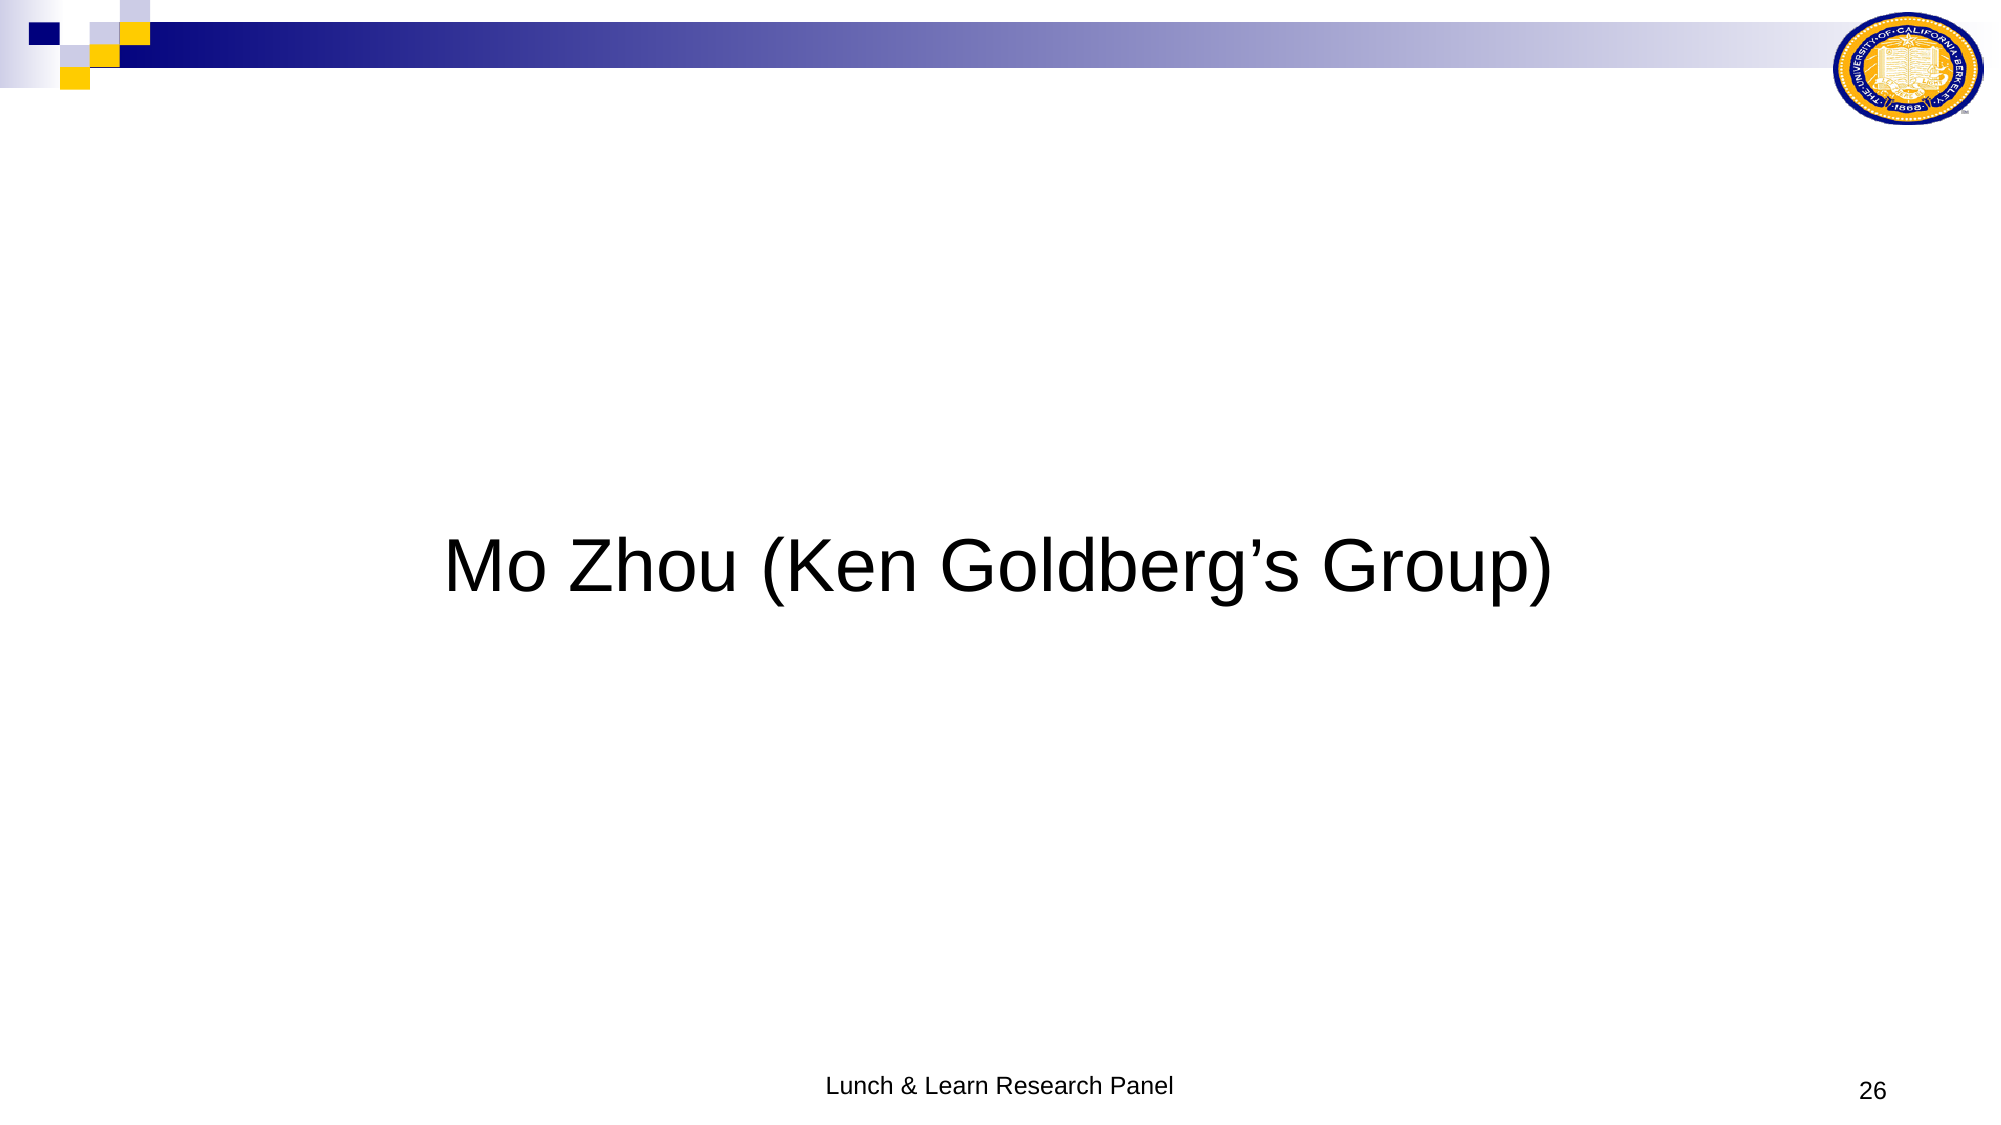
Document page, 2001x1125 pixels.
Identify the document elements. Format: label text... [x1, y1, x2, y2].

text_box Mo Zhou (Ken Goldberg’s Group) [429, 509, 1571, 615]
picture [1833, 12, 1984, 125]
